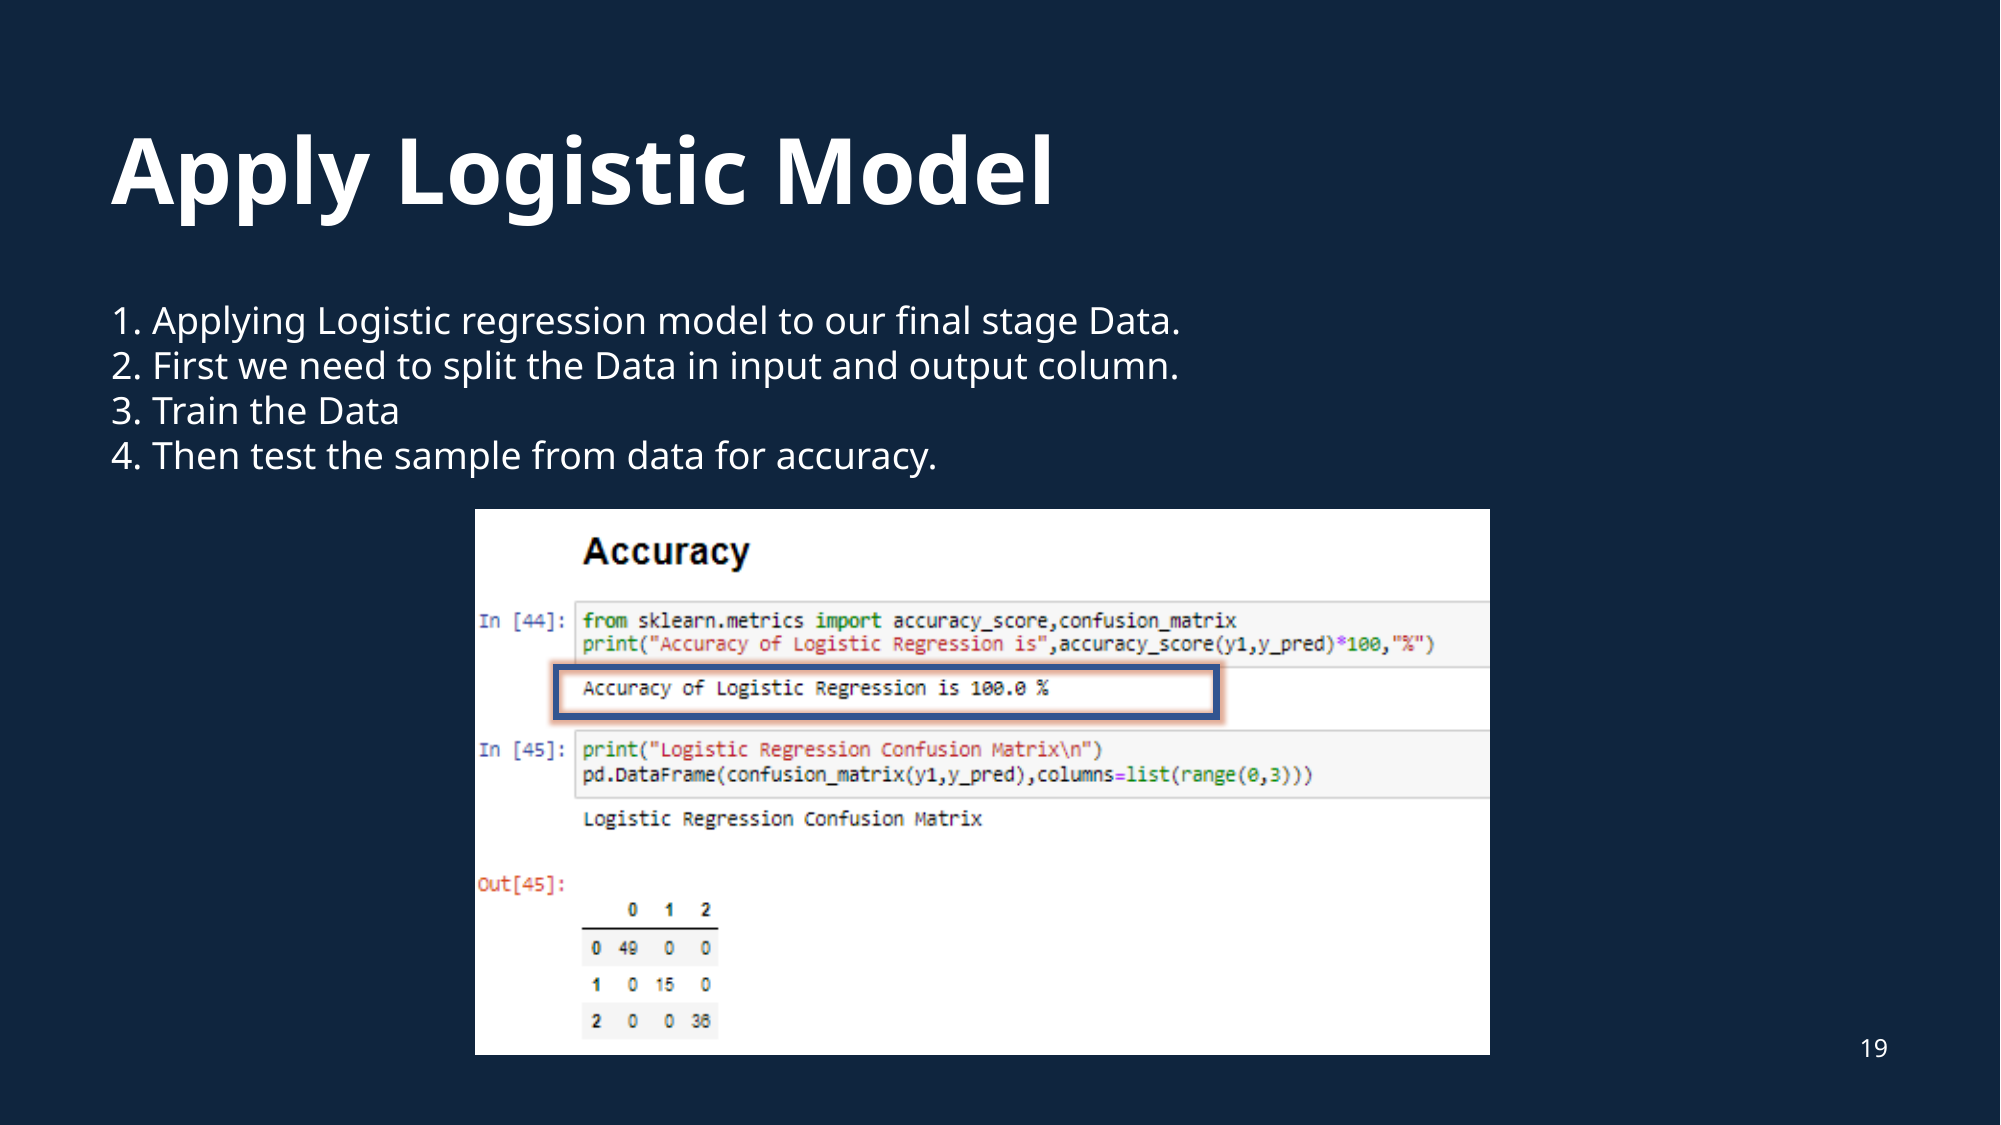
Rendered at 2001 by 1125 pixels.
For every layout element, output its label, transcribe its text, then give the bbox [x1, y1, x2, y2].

title Apply Logistic Model [96, 83, 1822, 267]
slide_number 19 [1836, 1020, 1912, 1080]
text_box 1. Applying Logistic regression model to our final stage Data. 2. First we need to split the Data in input and output column. 3. Train the Data 4. Then test the sample from data for accuracy. [96, 289, 1873, 485]
picture [475, 509, 1490, 1055]
